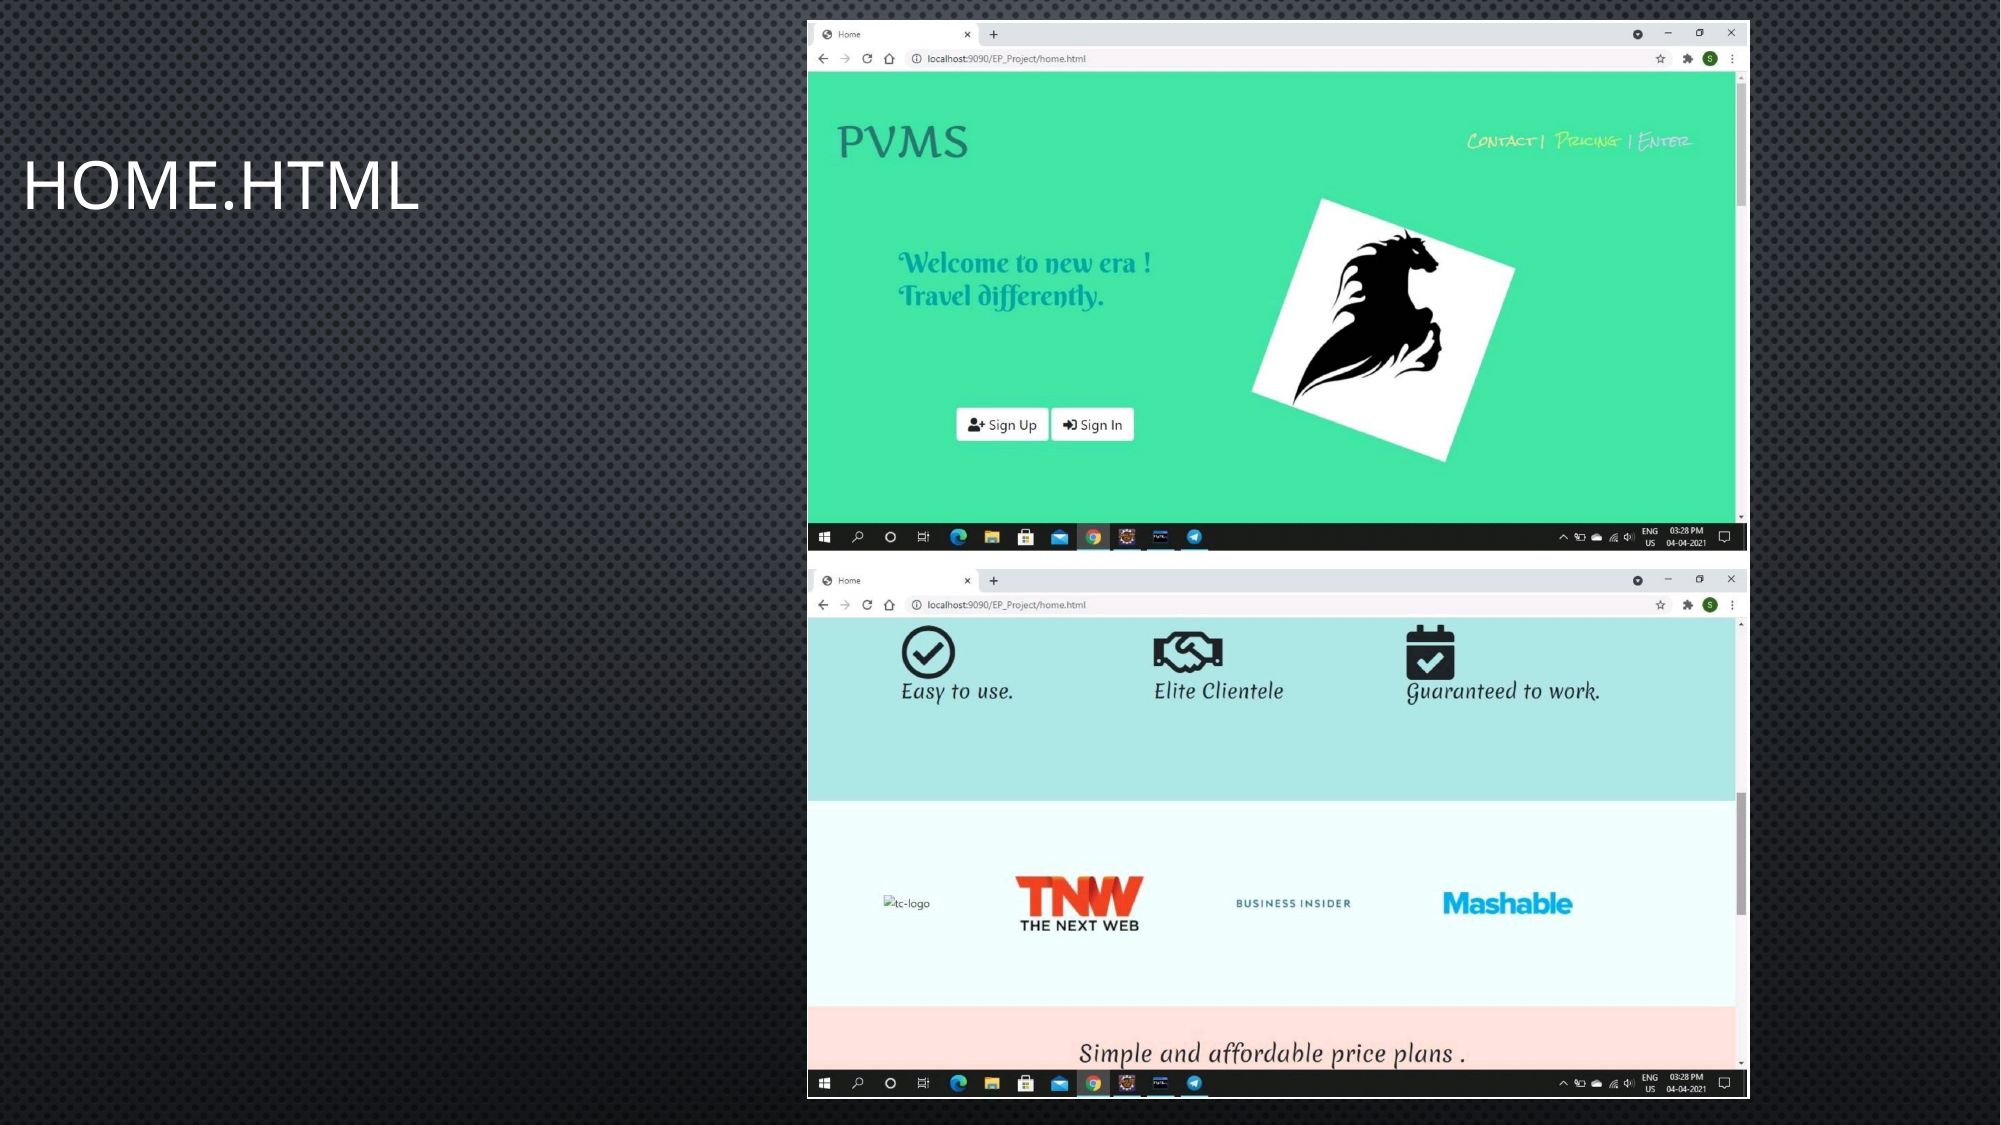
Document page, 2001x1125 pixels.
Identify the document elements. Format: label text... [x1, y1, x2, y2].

picture [806, 19, 1750, 1099]
title Home.html [6, 26, 806, 339]
